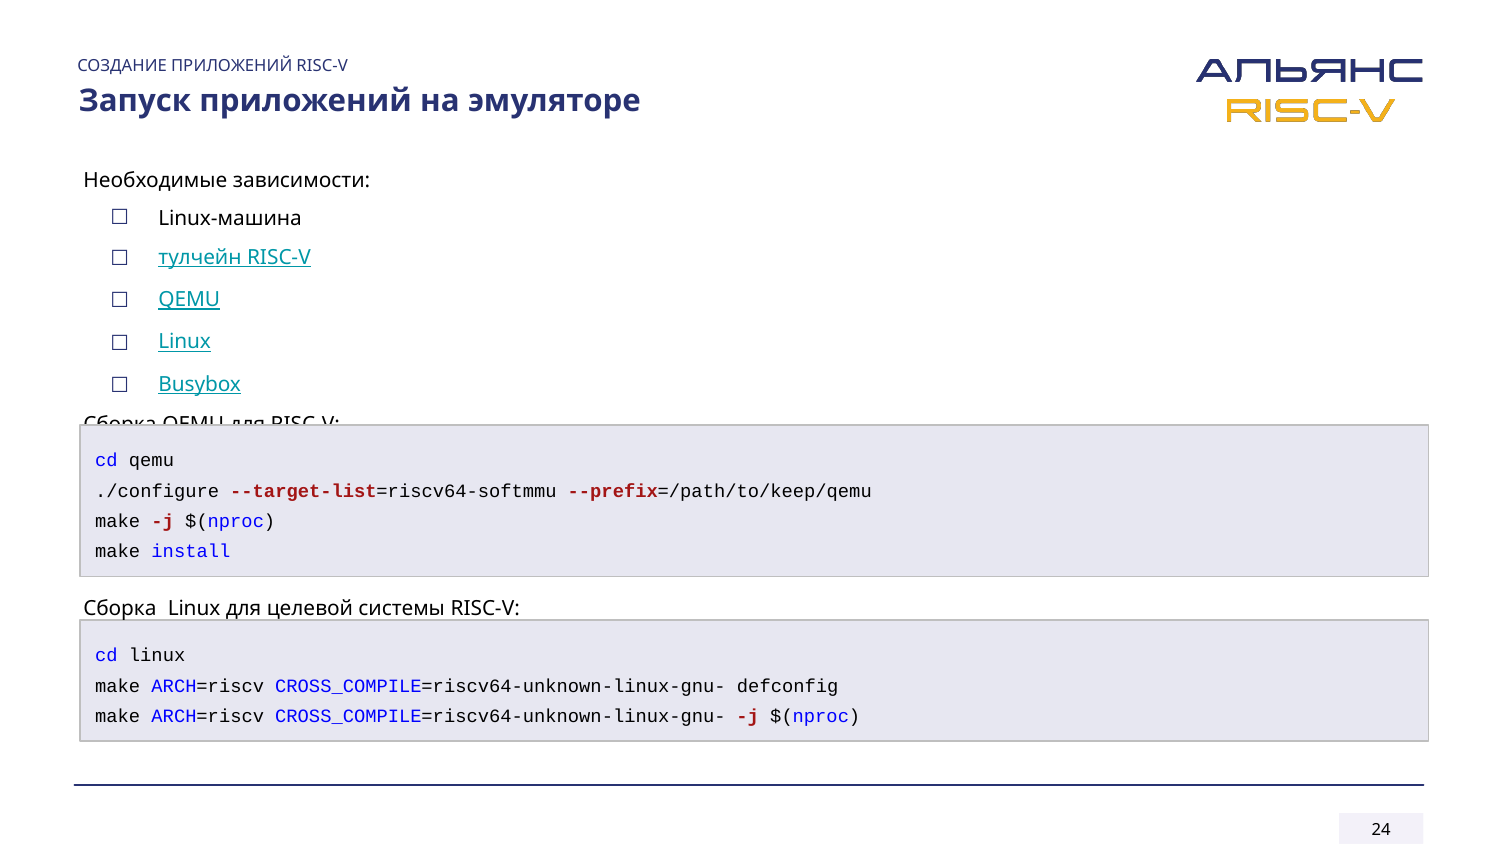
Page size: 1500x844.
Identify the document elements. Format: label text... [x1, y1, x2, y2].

text_box Необходимые зависимости: Linux-машина тулчейн RISC-V QEMU Linux Busybox Сборка QEMU для RISC-V: [83, 154, 1423, 425]
text_box cd qemu ./configure --target-list=riscv64-softmmu --prefix=/path/to/keep/qemu make -j $(nproc) make install [80, 425, 1429, 577]
text_box СОЗДАНИЕ ПРИЛОЖЕНИЙ RISC-V [66, 48, 1196, 80]
picture [1196, 59, 1424, 122]
text_box Сборка Linux для целевой системы RISC-V: [83, 581, 1423, 620]
text_box ‹#› [1339, 813, 1424, 844]
text_box cd linux make ARCH=riscv CROSS_COMPILE=riscv64-unknown-linux-gnu- defconfig make ARCH=riscv CROSS_COMPILE=riscv64-unknown-linux-gnu- -j $(nproc) [80, 620, 1429, 742]
text_box Запуск приложений на эмуляторе [67, 80, 1192, 124]
